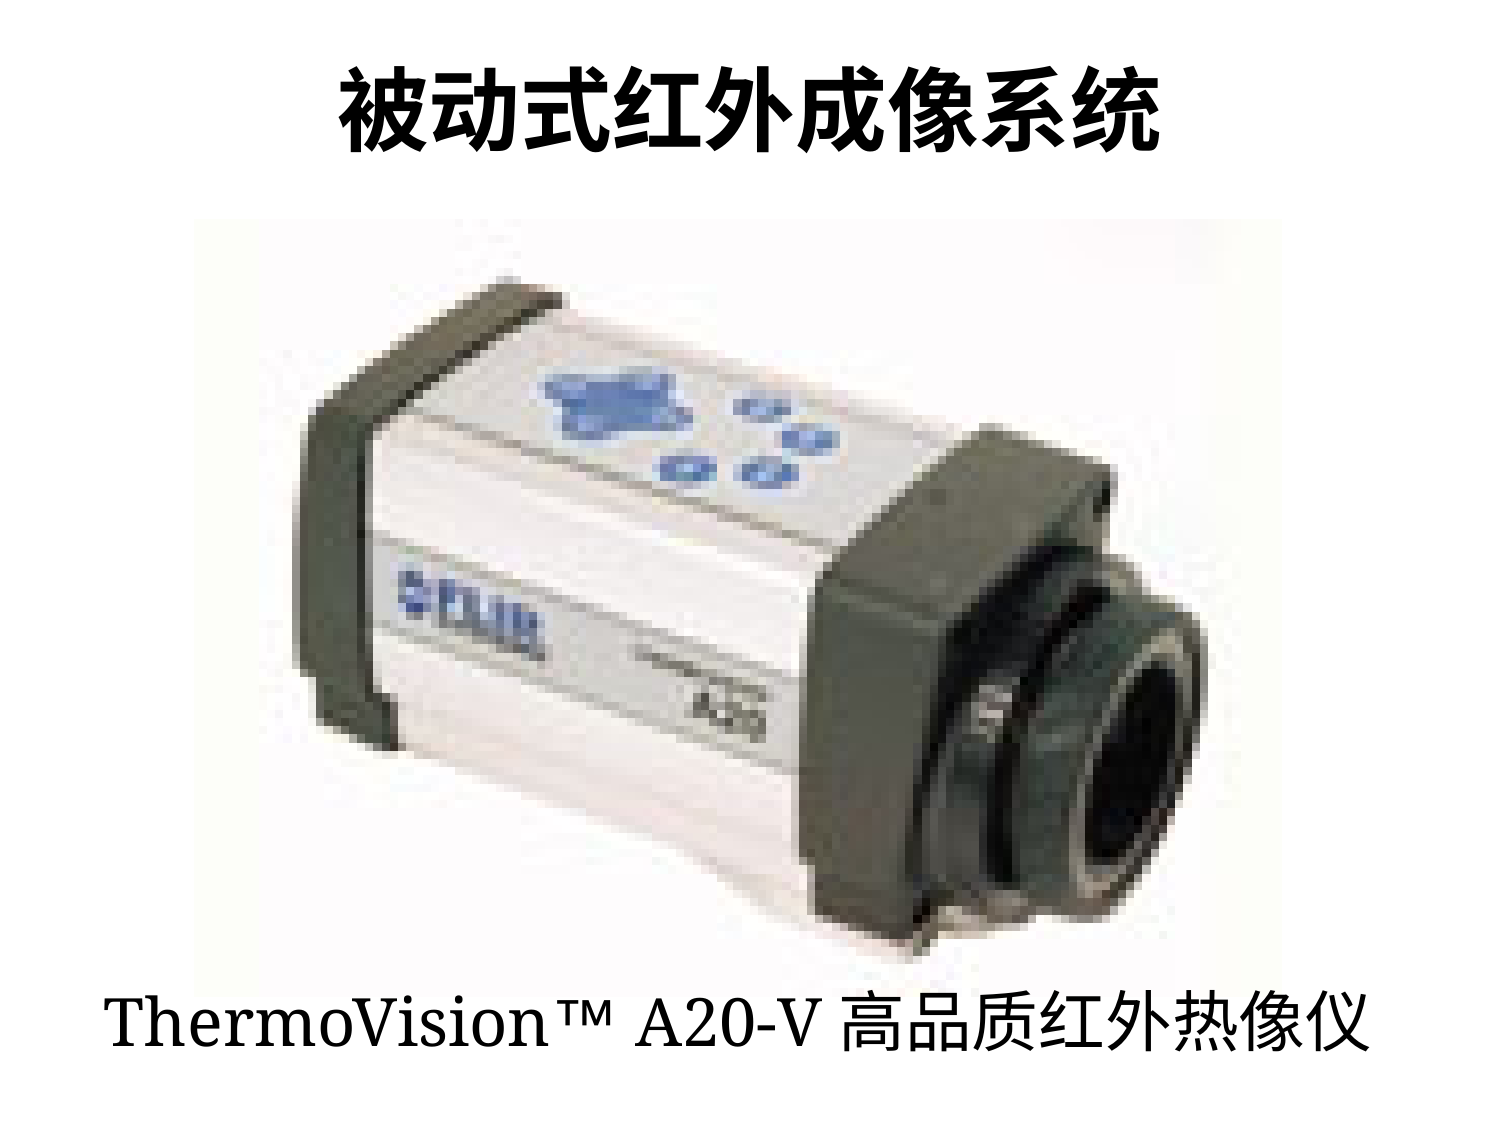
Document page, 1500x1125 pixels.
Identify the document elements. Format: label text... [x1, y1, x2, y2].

title 被动式红外成像系统 [74, 44, 1426, 185]
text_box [64, 219, 1412, 1070]
